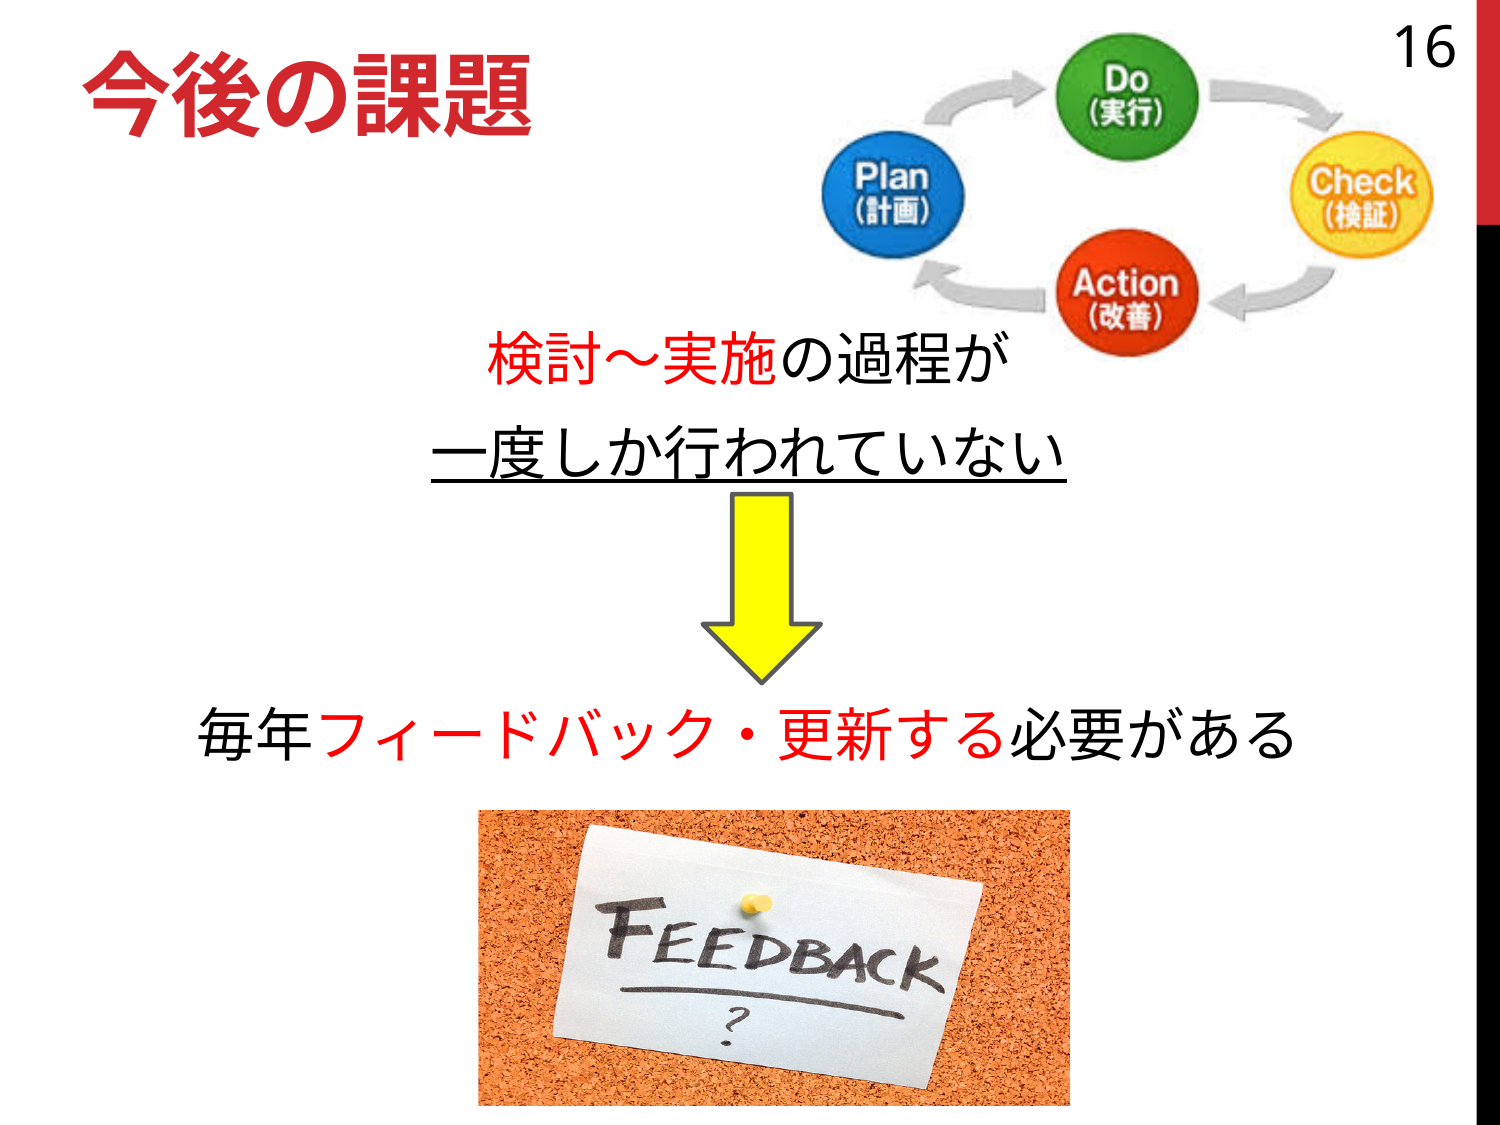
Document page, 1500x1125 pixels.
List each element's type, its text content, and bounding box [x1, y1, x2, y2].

title 今後の課題 [64, 42, 597, 156]
text_box [700, 491, 823, 686]
slide_number 16 [1376, 19, 1500, 79]
picture [477, 809, 1071, 1107]
picture [800, 30, 1464, 363]
list 検討～実施の過程が 一度しか行われていない 毎年フィードバック・更新する必要がある [123, 314, 1374, 1021]
